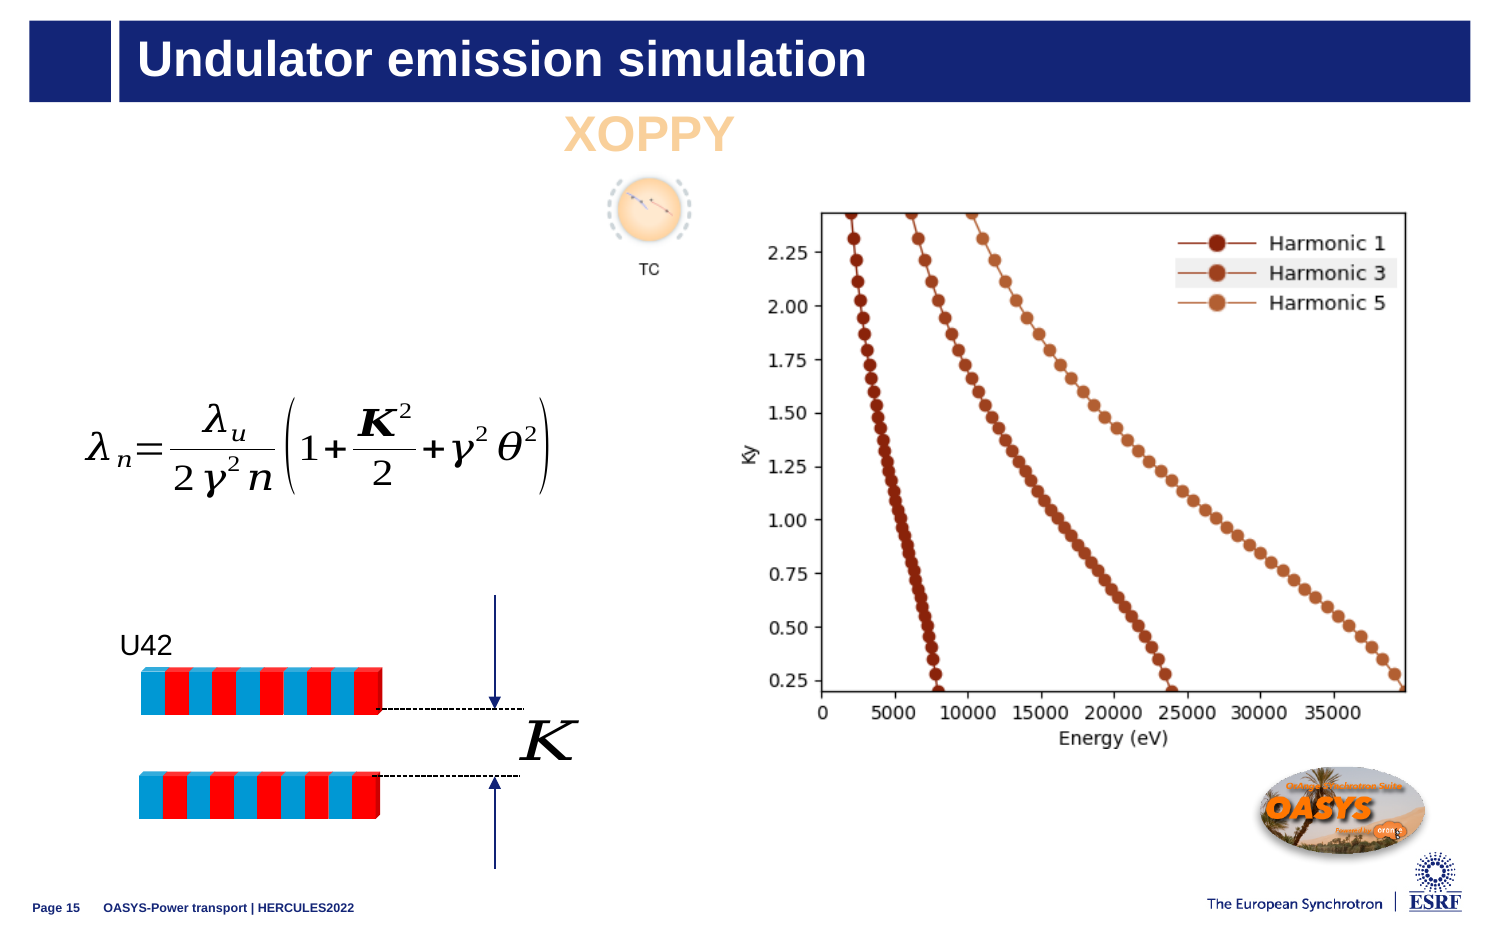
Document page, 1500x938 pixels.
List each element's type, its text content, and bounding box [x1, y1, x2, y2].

text_box XOPPY [547, 93, 752, 169]
picture [596, 168, 703, 283]
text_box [138, 771, 381, 820]
title Undulator emission simulation [119, 20, 1471, 103]
footer OASYS-Power transport | HERCULES2022 [103, 886, 1108, 916]
picture [1175, 751, 1500, 938]
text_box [140, 666, 383, 715]
slide_number Page 15 [32, 886, 101, 916]
picture [737, 210, 1413, 749]
text_box U42 [104, 618, 189, 669]
